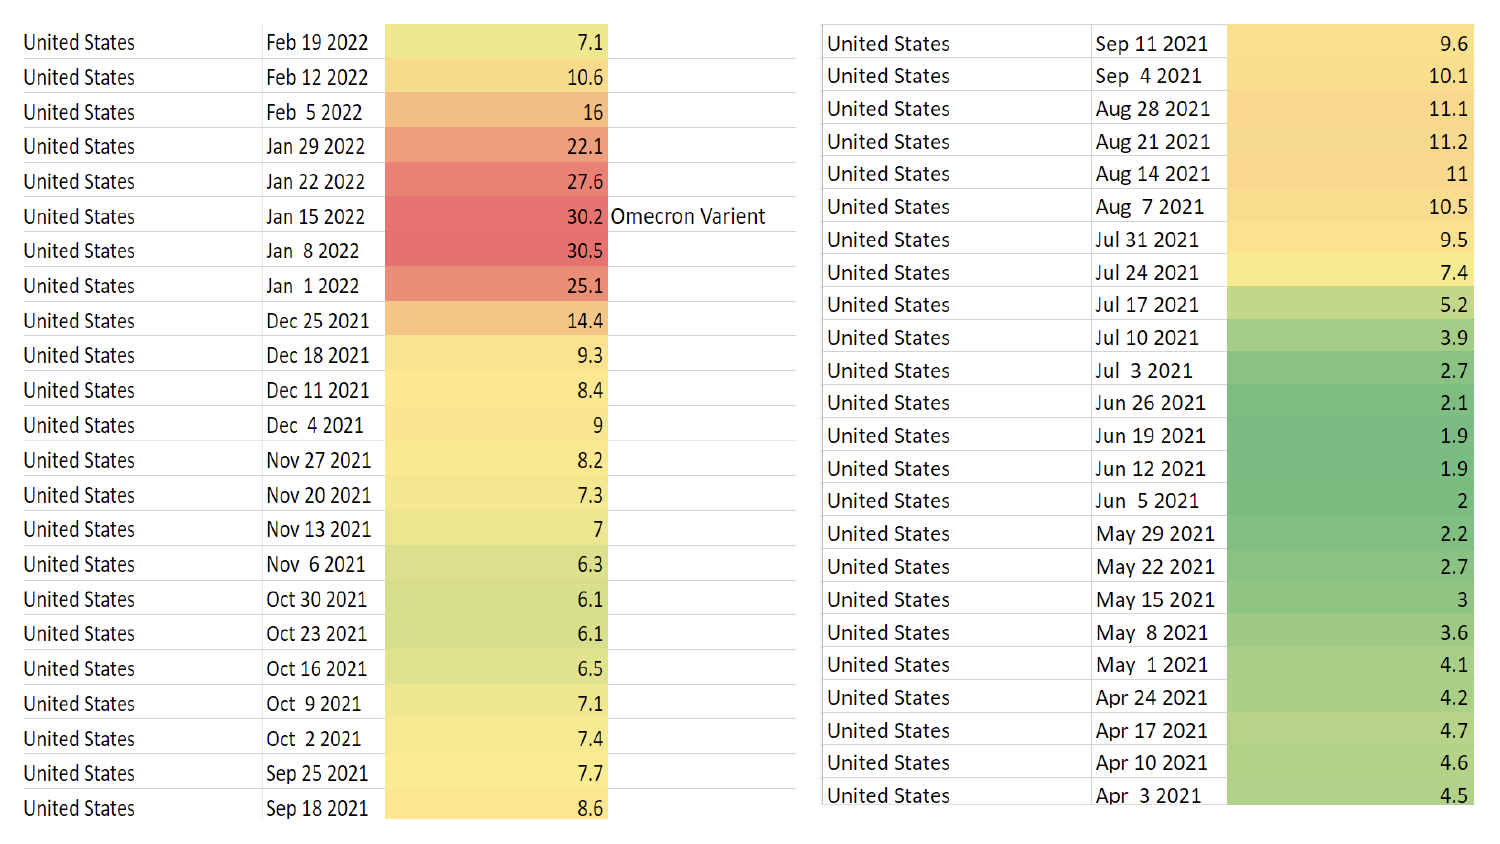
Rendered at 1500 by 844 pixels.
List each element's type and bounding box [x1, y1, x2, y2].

picture [819, 24, 1476, 806]
picture [24, 24, 796, 819]
